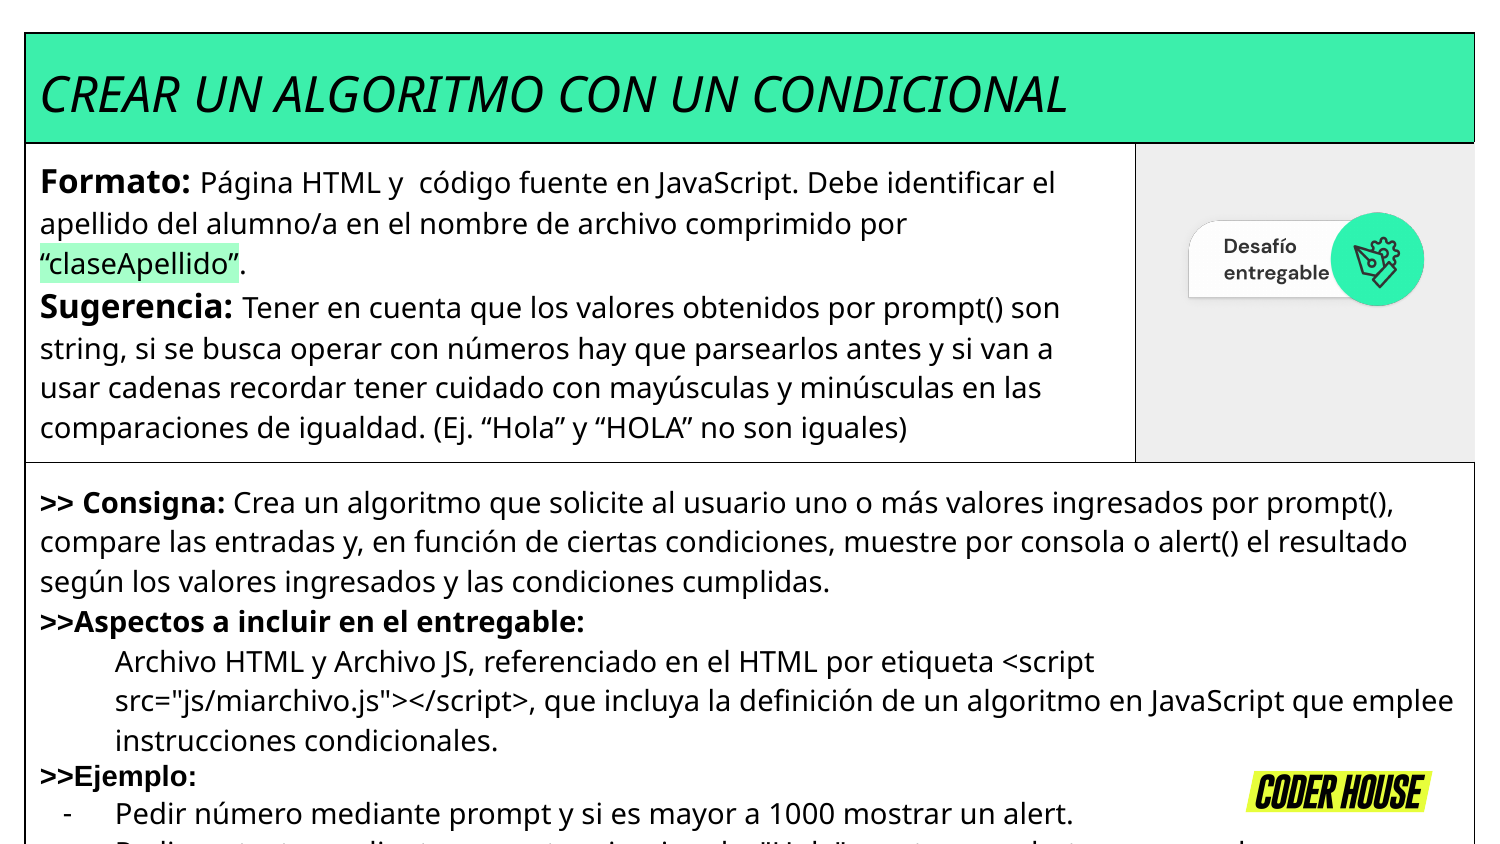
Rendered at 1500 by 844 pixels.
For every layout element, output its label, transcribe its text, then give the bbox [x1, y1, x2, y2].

table_cell >> Consigna: Crea un algoritmo que solicite al usuario uno o más valores ingresados por prompt(), compare las entradas y, en función de ciertas condiciones, muestre por consola o alert() el resultado según los valores ingresados y las condiciones cumplidas. >>Aspectos a incluir en el entregable: Archivo HTML y Archivo JS, referenciado en el HTML por etiqueta <script src="js/miarchivo.js"></script>, que incluya la definición de un algoritmo en JavaScript que emplee instrucciones condicionales. >>Ejemplo: Pedir número mediante prompt y si es mayor a 1000 mostrar un alert. Pedir un texto mediante prompt, y si es igual a "Hola" mostrar un alerta por consola. Pedir un número por prompt y evaluar si está entre 10 y 50. En caso positivo mostrar un alert. [26, 463, 1474, 844]
table_header CREAR UN ALGORITMO CON UN CONDICIONAL [26, 34, 1474, 142]
picture [1176, 206, 1445, 312]
picture [1241, 764, 1437, 819]
table_cell [1136, 144, 1474, 462]
table_cell Formato: Página HTML y código fuente en JavaScript. Debe identificar el apellido del alumno/a en el nombre de archivo comprimido por “claseApellido”. Sugerencia: Tener en cuenta que los valores obtenidos por prompt() son string, si se busca operar con números hay que parsearlos antes y si van a usar cadenas recordar tener cuidado con mayúsculas y minúsculas en las comparaciones de igualdad. (Ej. “Hola” y “HOLA” no son iguales) [26, 144, 1135, 462]
